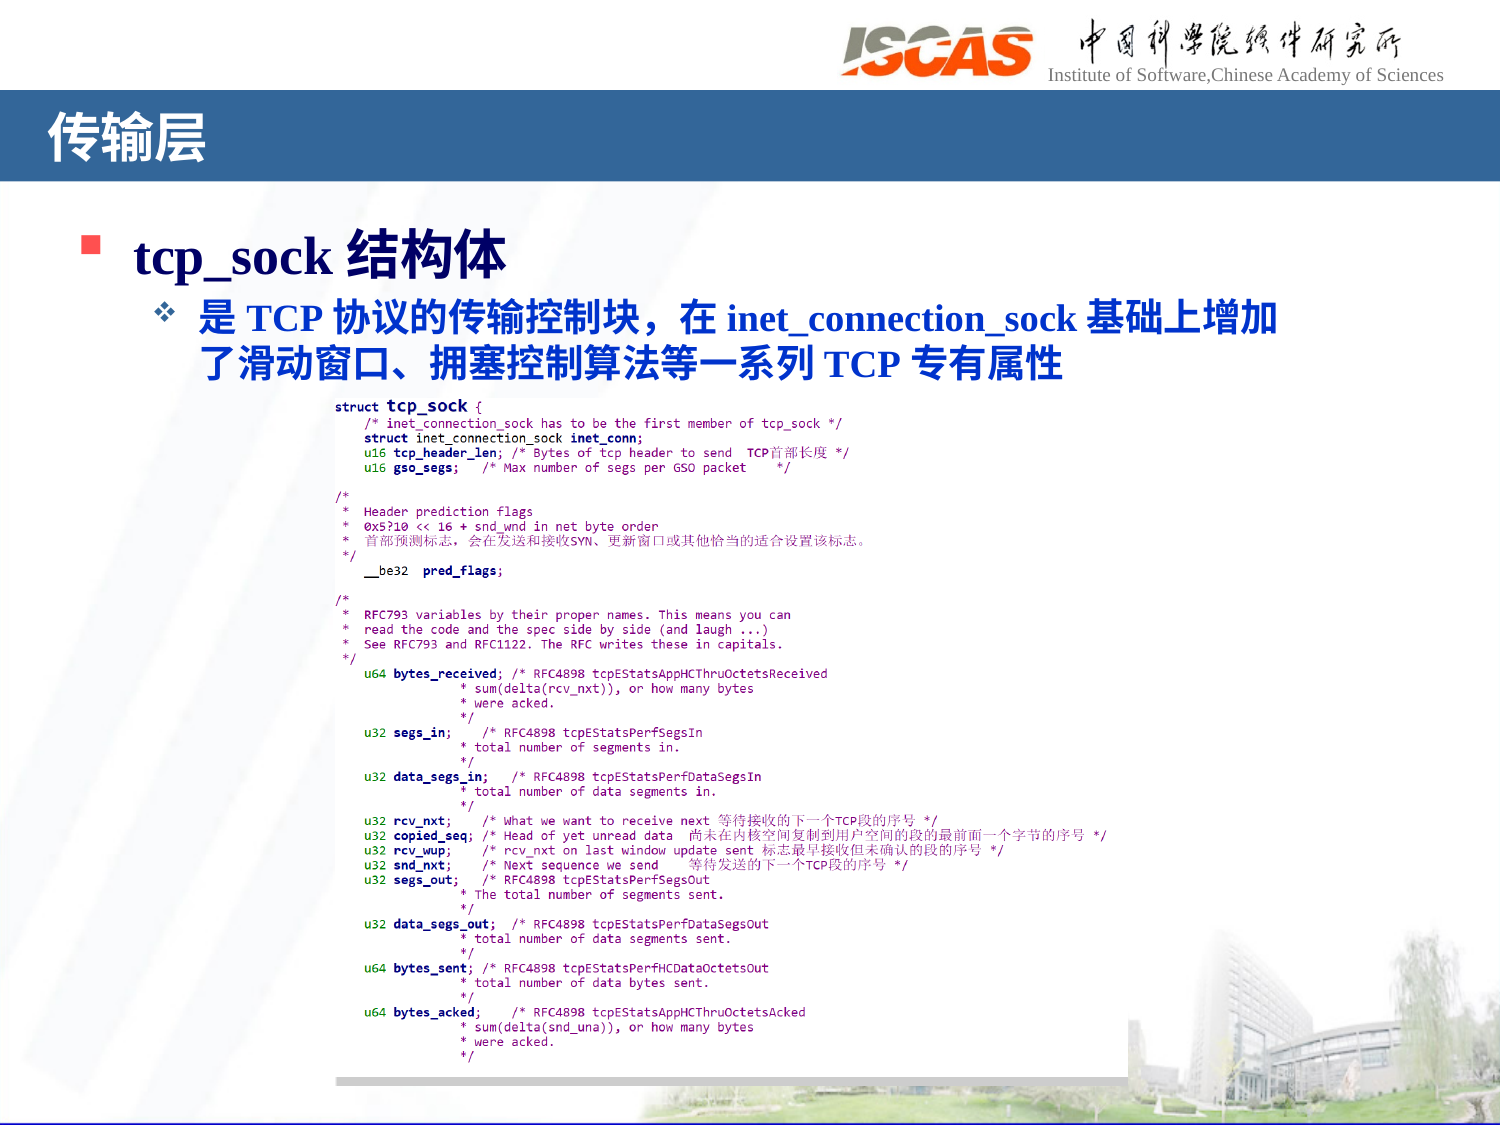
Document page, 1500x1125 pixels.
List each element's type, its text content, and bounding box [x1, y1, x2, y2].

title 传输层 [0, 89, 1500, 182]
text_box tcp_sock结构体 是TCP协议的传输控制块，在inet_connection_sock基础上增加了滑动窗口、拥塞控制算法等一系列TCP专有属性 [63, 213, 1312, 912]
picture [1077, 15, 1402, 71]
picture [837, 18, 1045, 87]
picture [0, 182, 1500, 1125]
